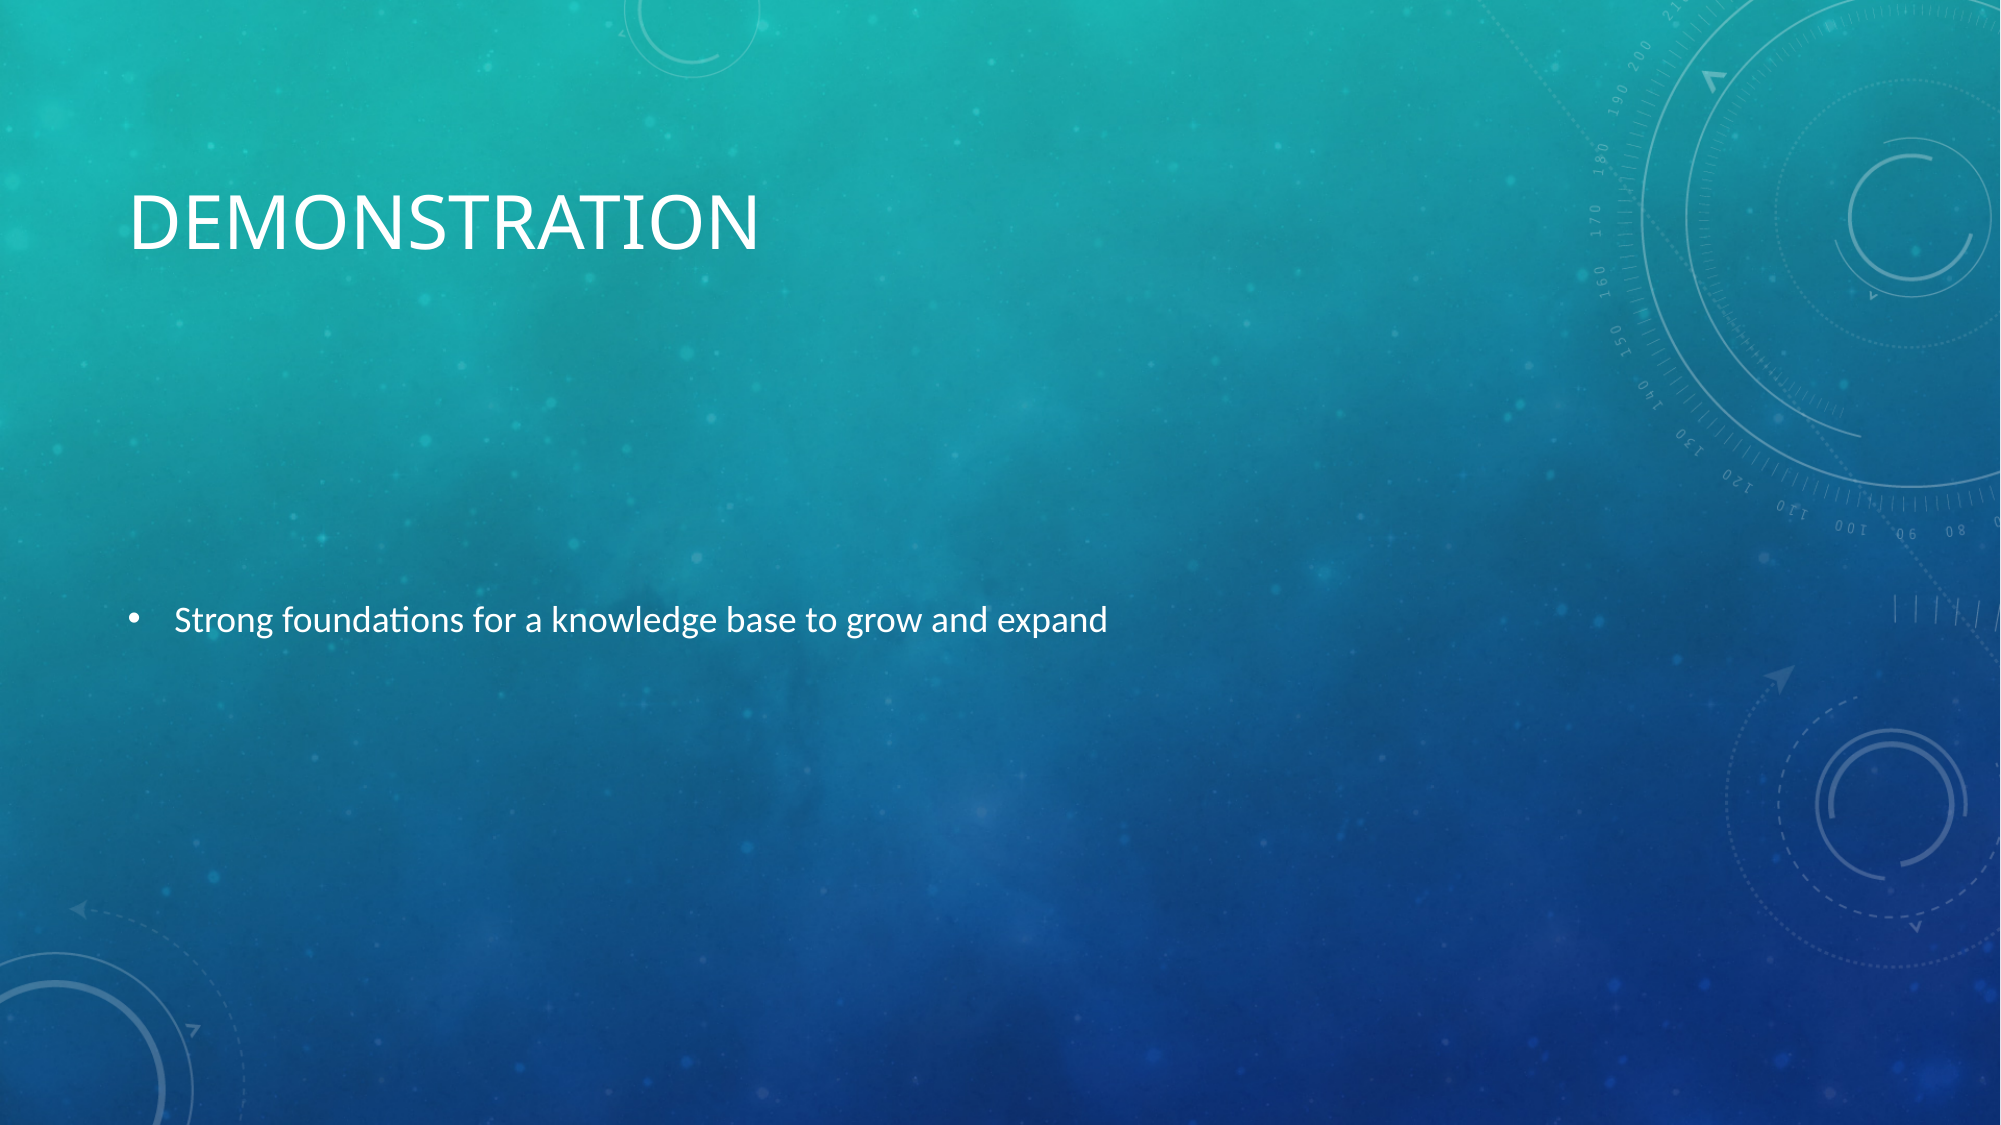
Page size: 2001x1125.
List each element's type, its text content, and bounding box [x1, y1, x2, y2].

title Demonstration [112, 99, 1775, 339]
list Strong foundations for a knowledge base to grow and expand [112, 351, 1775, 950]
picture [0, 0, 2001, 1125]
